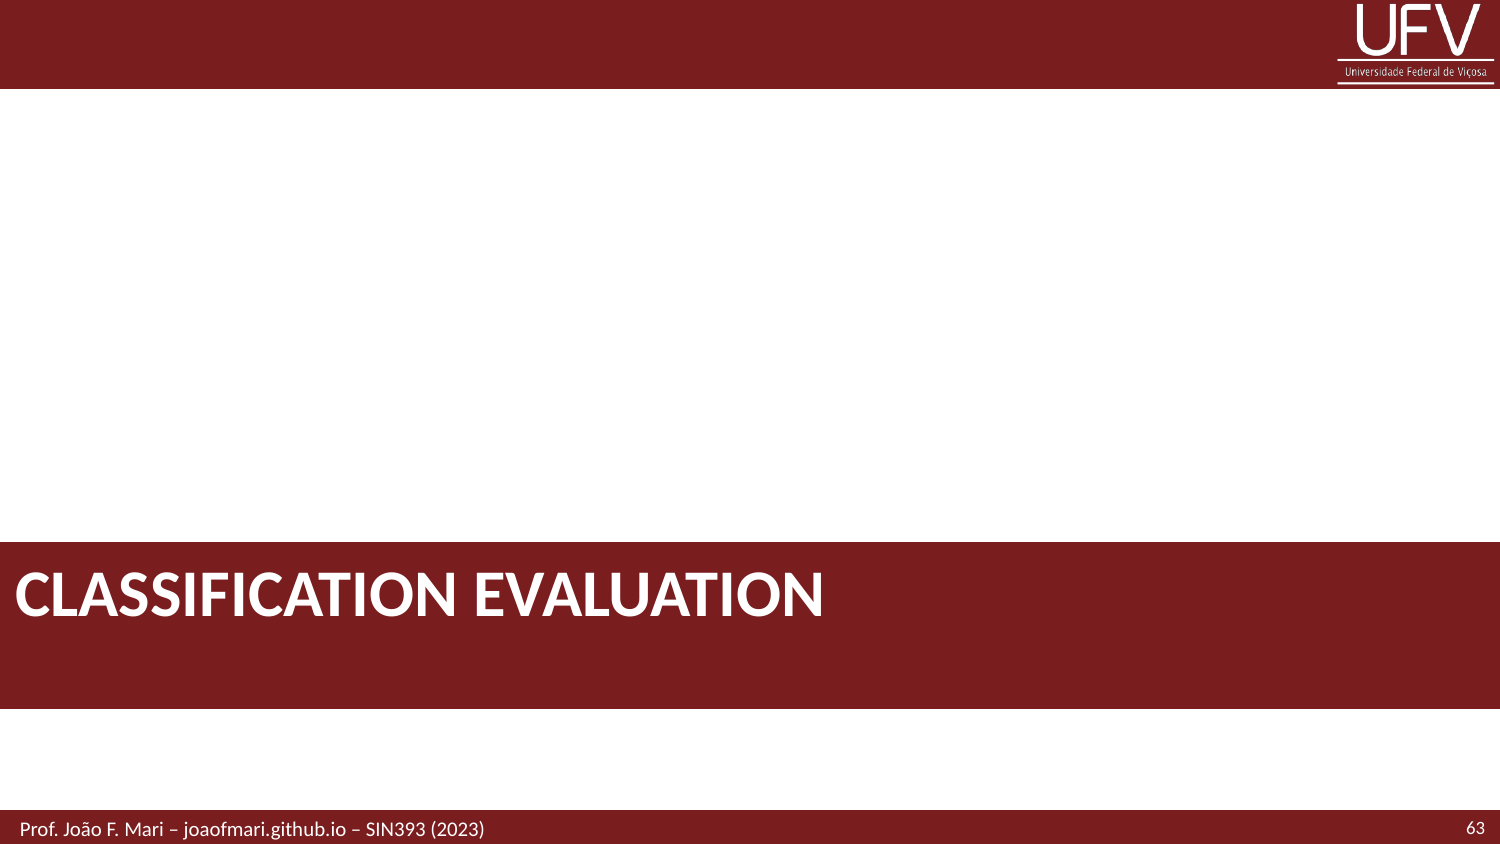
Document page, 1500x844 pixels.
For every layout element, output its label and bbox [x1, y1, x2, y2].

footer [0, 812, 1034, 844]
slide_number [1328, 811, 1500, 844]
title [0, 542, 1500, 710]
picture [1330, 0, 1500, 92]
